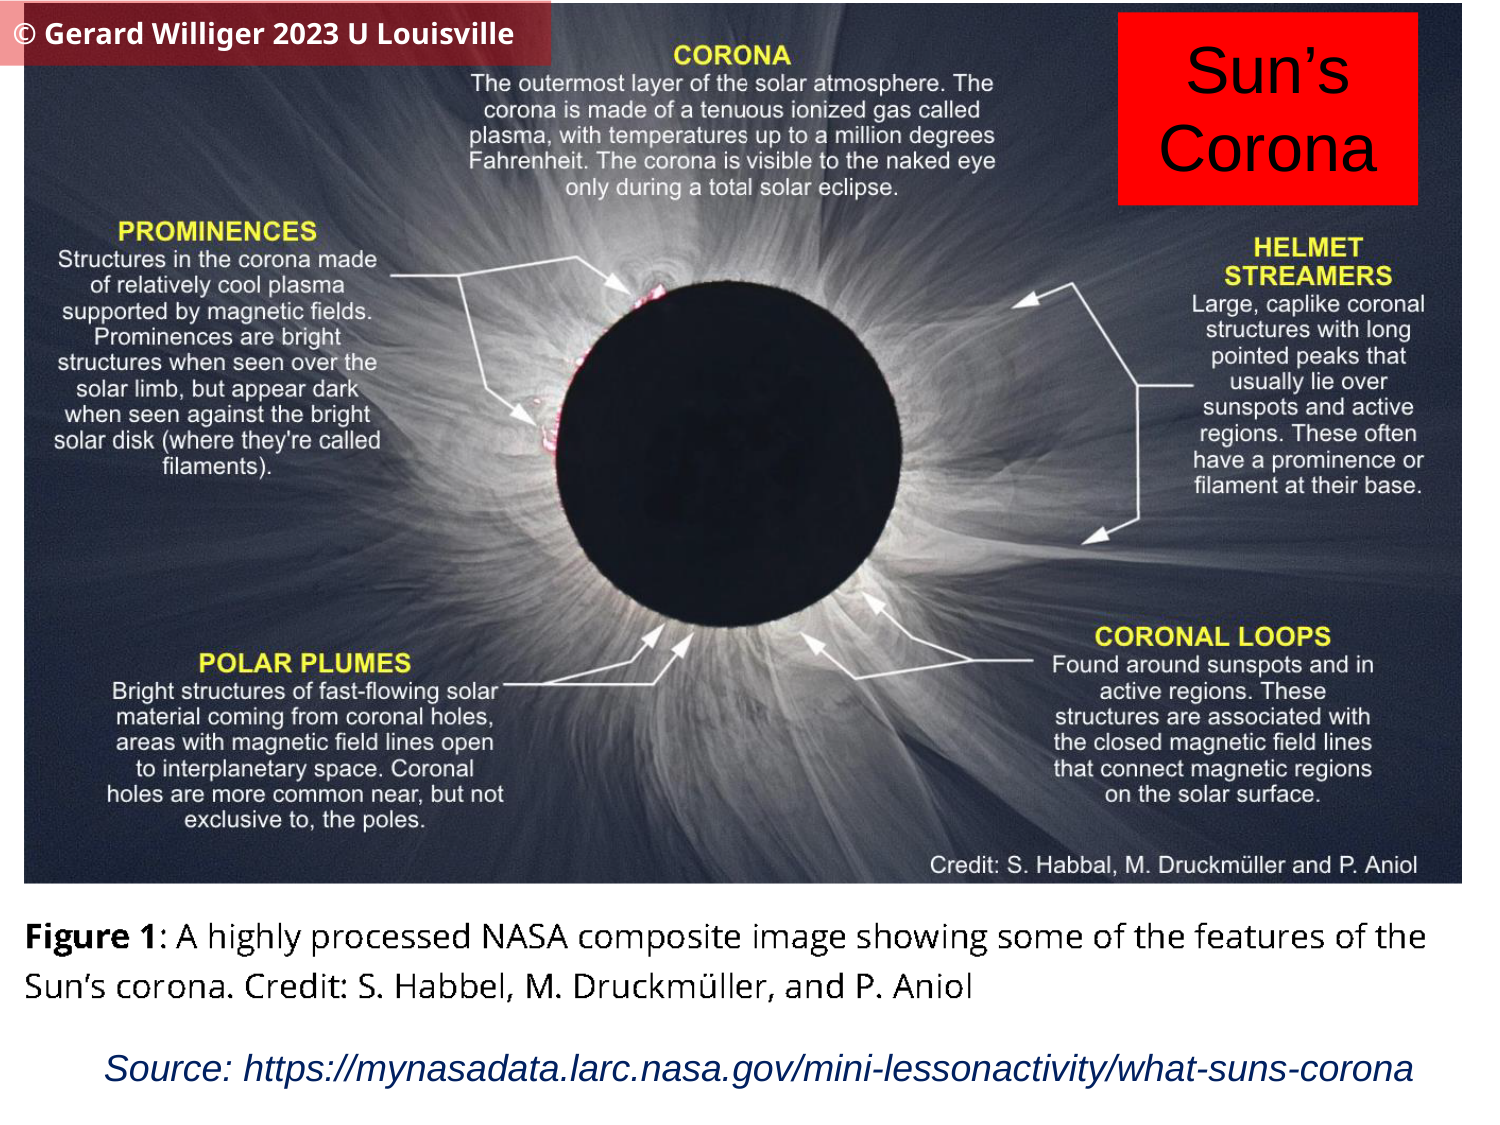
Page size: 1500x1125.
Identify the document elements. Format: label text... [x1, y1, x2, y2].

text_box © Gerard Williger 2023 U Louisville [0, 0, 552, 66]
text_box Source: https://mynasadata.larc.nasa.gov/mini-lessonactivity/what-suns-corona [88, 1036, 1444, 1097]
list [23, 3, 1462, 1013]
